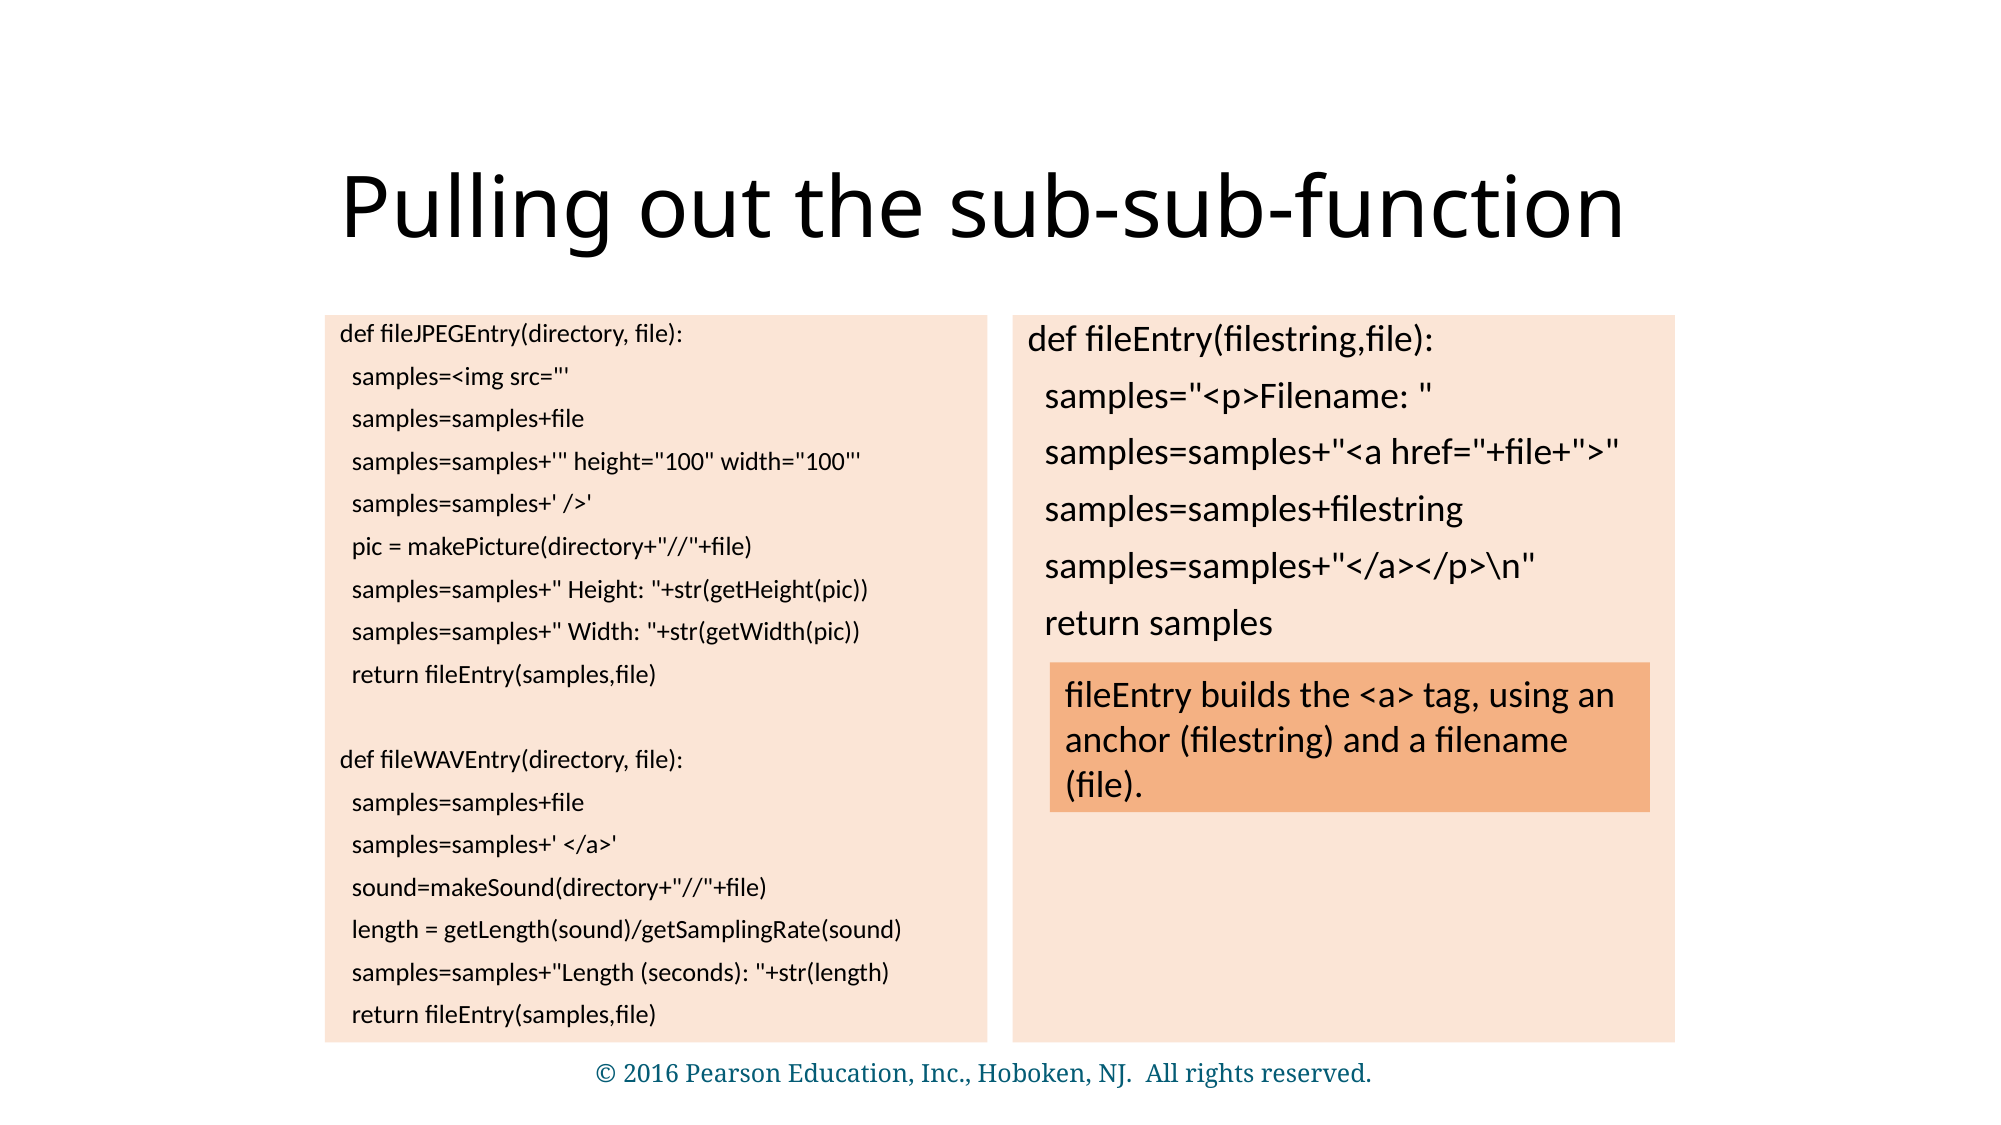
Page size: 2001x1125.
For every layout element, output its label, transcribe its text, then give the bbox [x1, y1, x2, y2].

footer © 2016 Pearson Education, Inc., Hoboken, NJ. All rights reserved. [549, 1042, 1425, 1103]
title Pulling out the sub-sub-function [324, 115, 1675, 304]
list def fileJPEGEntry(directory, file): samples=<img src="' samples=samples+file samples=samples+'" height="100" width="100"' samples=samples+' />' pic = makePicture(directory+"//"+file) samples=samples+" Height: "+str(getHeight(pic)) samples=samples+" Width: "+str(getWidth(pic)) return fileEntry(samples,file) def fileWAVEntry(directory, file): samples=samples+file samples=samples+' </a>' sound=makeSound(directory+"//"+file) length = getLength(sound)/getSamplingRate(sound) samples=samples+"Length (seconds): "+str(length) return fileEntry(samples,file) [324, 315, 988, 1043]
list def fileEntry(filestring,file): samples="<p>Filename: " samples=samples+"<a href="+file+">" samples=samples+filestring samples=samples+"</a></p>\n" return samples [1012, 315, 1675, 1043]
text_box fileEntry builds the <a> tag, using an anchor (filestring) and a filename (file). [1049, 662, 1650, 813]
